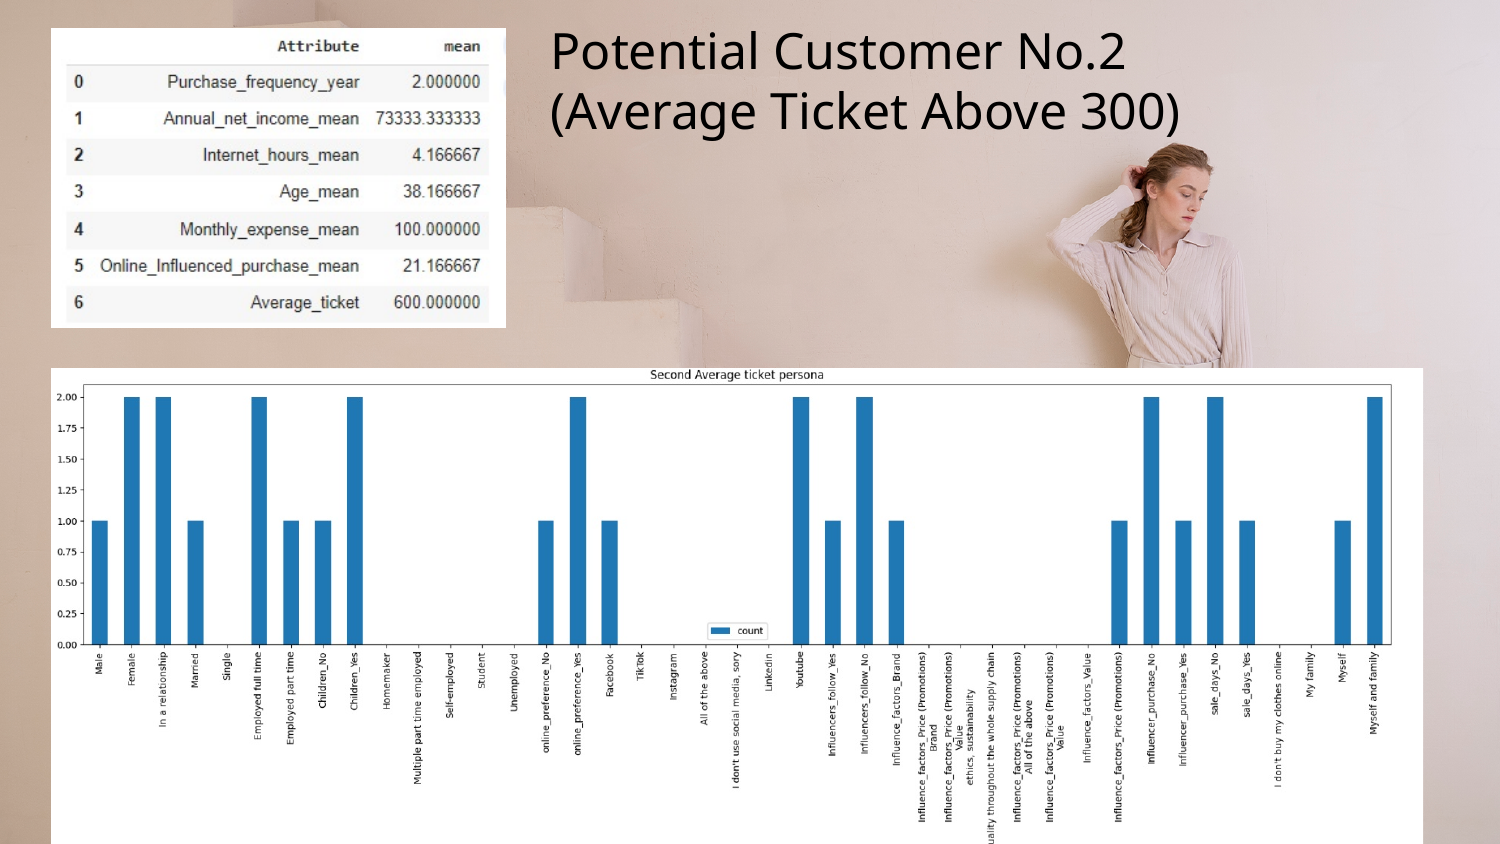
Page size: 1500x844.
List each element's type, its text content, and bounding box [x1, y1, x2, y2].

text_box Potential Customer No.2 (Average Ticket Above 300) [535, 4, 1431, 155]
picture [0, 0, 1500, 844]
